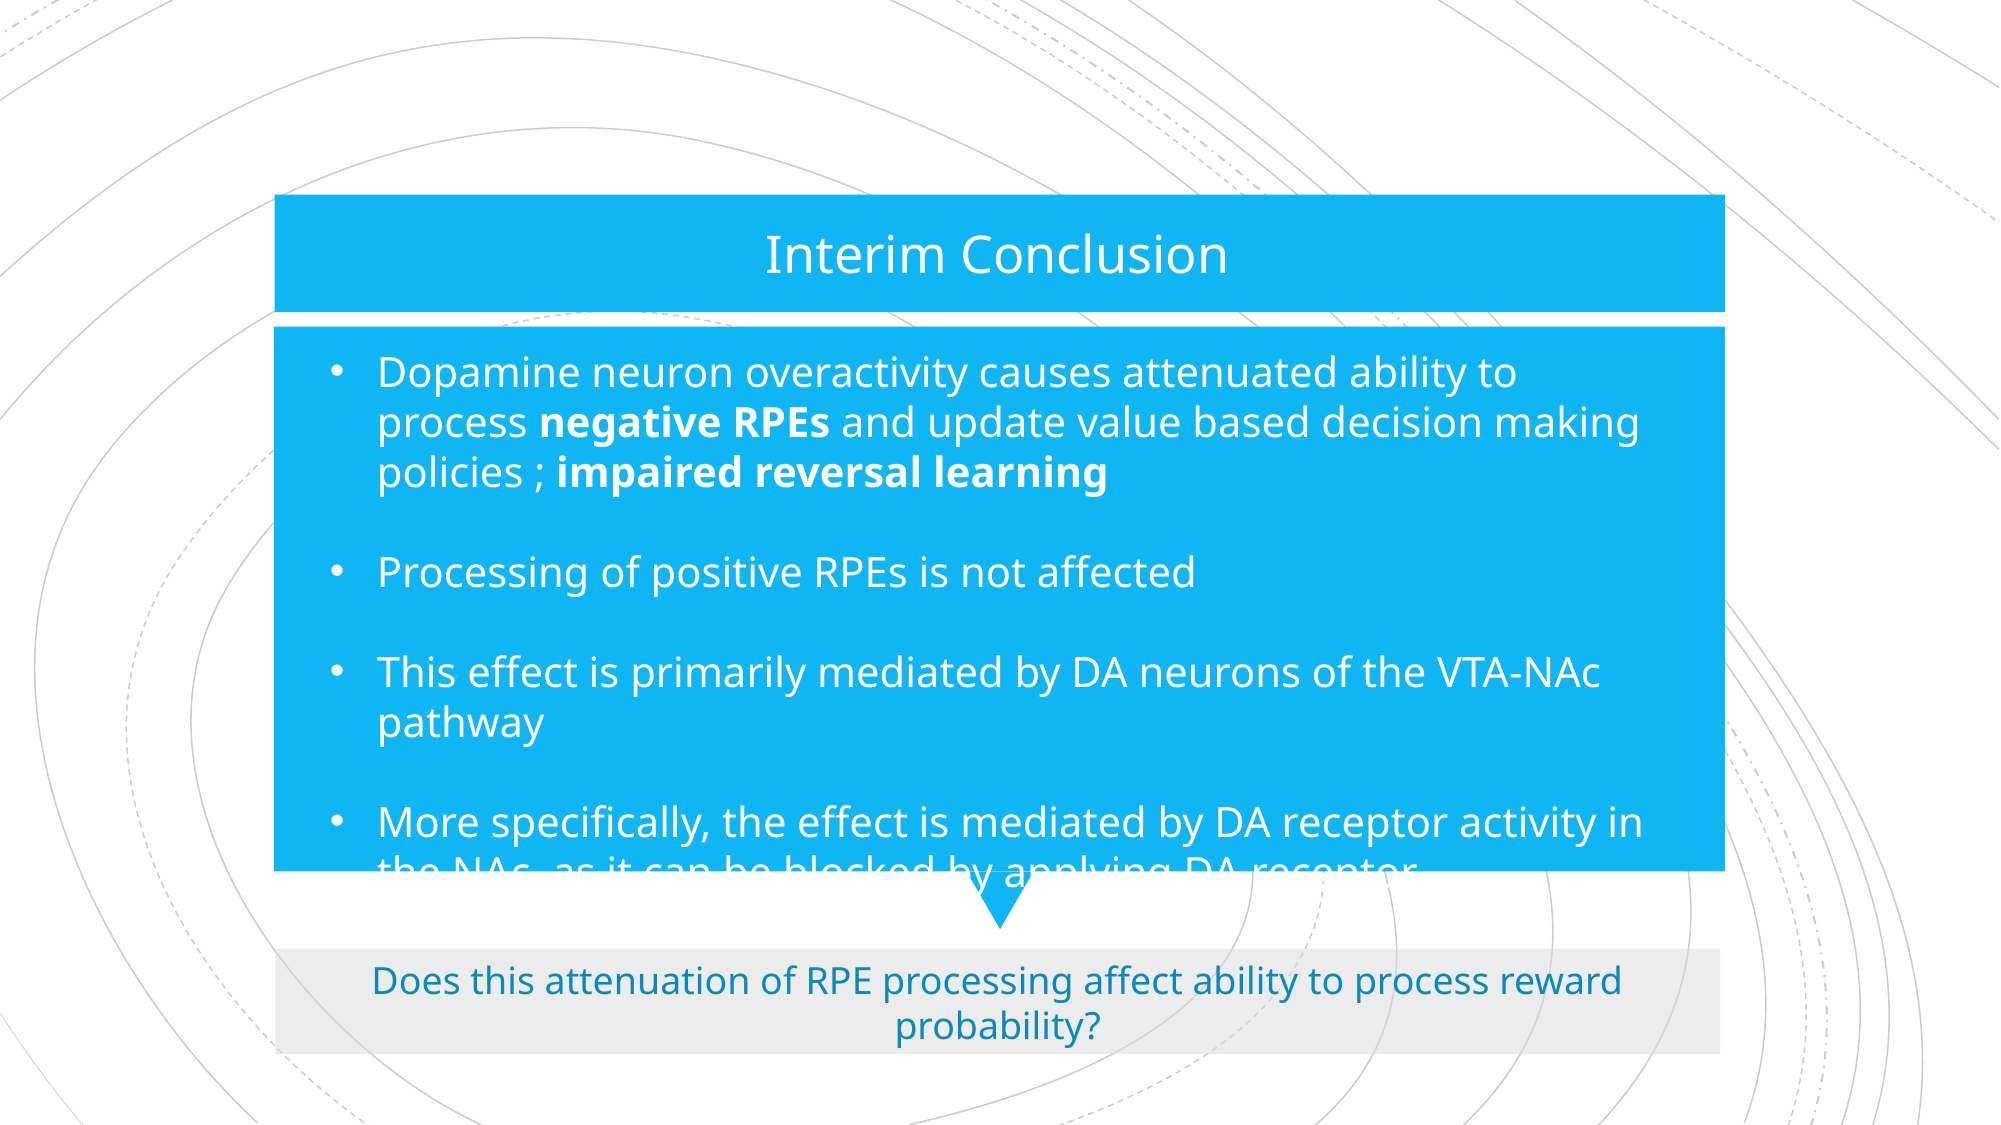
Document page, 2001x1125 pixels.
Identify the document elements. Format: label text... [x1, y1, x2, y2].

text_box Interim Conclusion [344, 214, 1651, 292]
text_box Dopamine neuron overactivity causes attenuated ability to process negative RPEs and update value based decision making policies ; impaired reversal learning Processing of positive RPEs is not affected This effect is primarily mediated by DA neurons of the VTA-NAc pathway More specifically, the effect is mediated by DA receptor activity in the NAc, as it can be blocked by applying DA receptor antagonists in the NAc [315, 337, 1669, 949]
text_box Does this attenuation of RPE processing affect ability to process reward probability? [275, 949, 1721, 1054]
